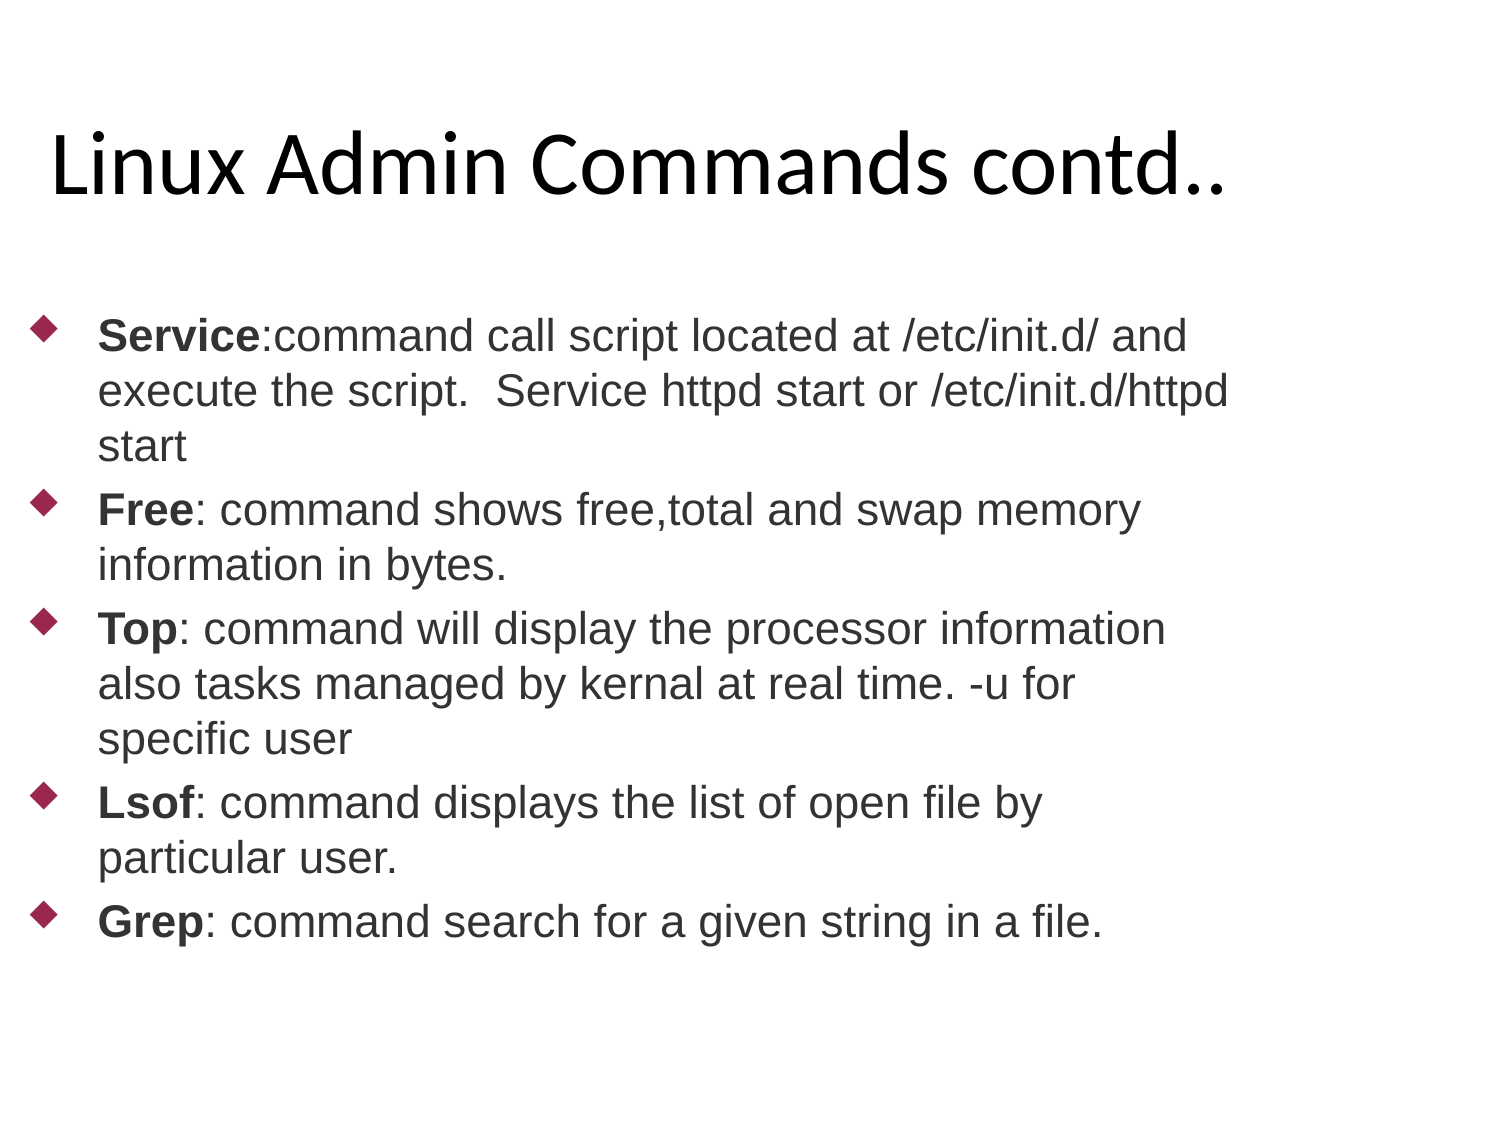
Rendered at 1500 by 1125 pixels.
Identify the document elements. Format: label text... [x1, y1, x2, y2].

list Service:command call script located at /etc/init.d/ and execute the script. Service httpd start or /etc/init.d/httpd start Free: command shows free,total and swap memory information in bytes. Top: command will display the processor information also tasks managed by kernal at real time. -u for specific user Lsof: command displays the list of open file by particular user. Grep: command search for a given string in a file. [0, 233, 1253, 1048]
title Linux Admin Commands contd.. [0, 63, 1281, 252]
